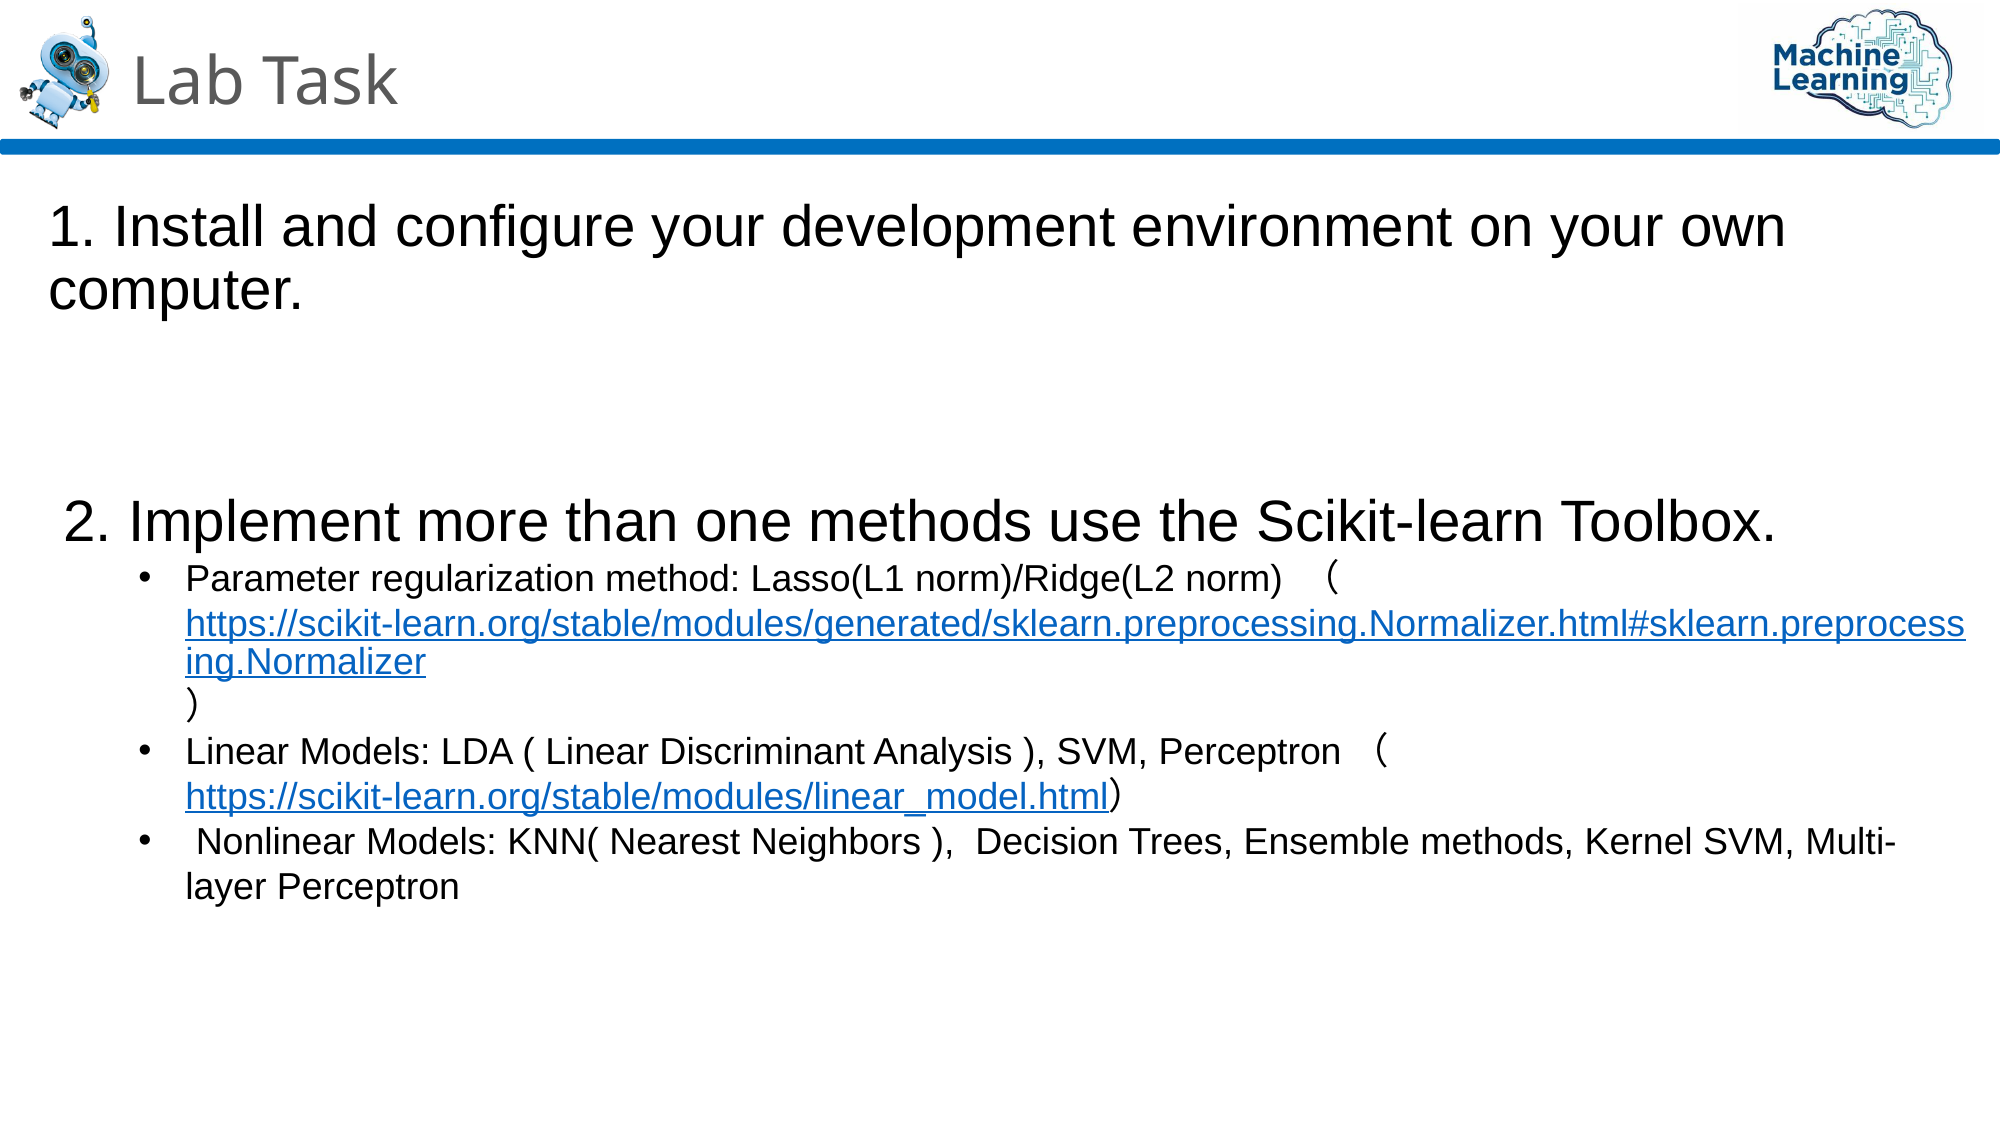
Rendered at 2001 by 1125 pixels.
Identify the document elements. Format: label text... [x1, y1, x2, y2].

text_box 2. Implement more than one methods use the Scikit-learn Toolbox. Parameter regularization method: Lasso(L1 norm)/Ridge(L2 norm) （https://scikit-learn.org/stable/modules/generated/sklearn.preprocessing.Normalizer.html#sklearn.preprocessing.Normalizer） Linear Models: LDA ( Linear Discriminant Analysis ), SVM, Perceptron（https://scikit-learn.org/stable/modules/linear_model.html） Nonlinear Models: KNN( Nearest Neighbors ), Decision Trees, Ensemble methods, Kernel SVM, Multi-layer Perceptron [48, 483, 1984, 877]
picture [16, 0, 119, 138]
list 1. Install and configure your development environment on your own computer. [33, 189, 1851, 345]
text_box [0, 137, 2000, 156]
text_box Lab Task [119, 30, 415, 126]
picture [1738, 3, 1984, 134]
